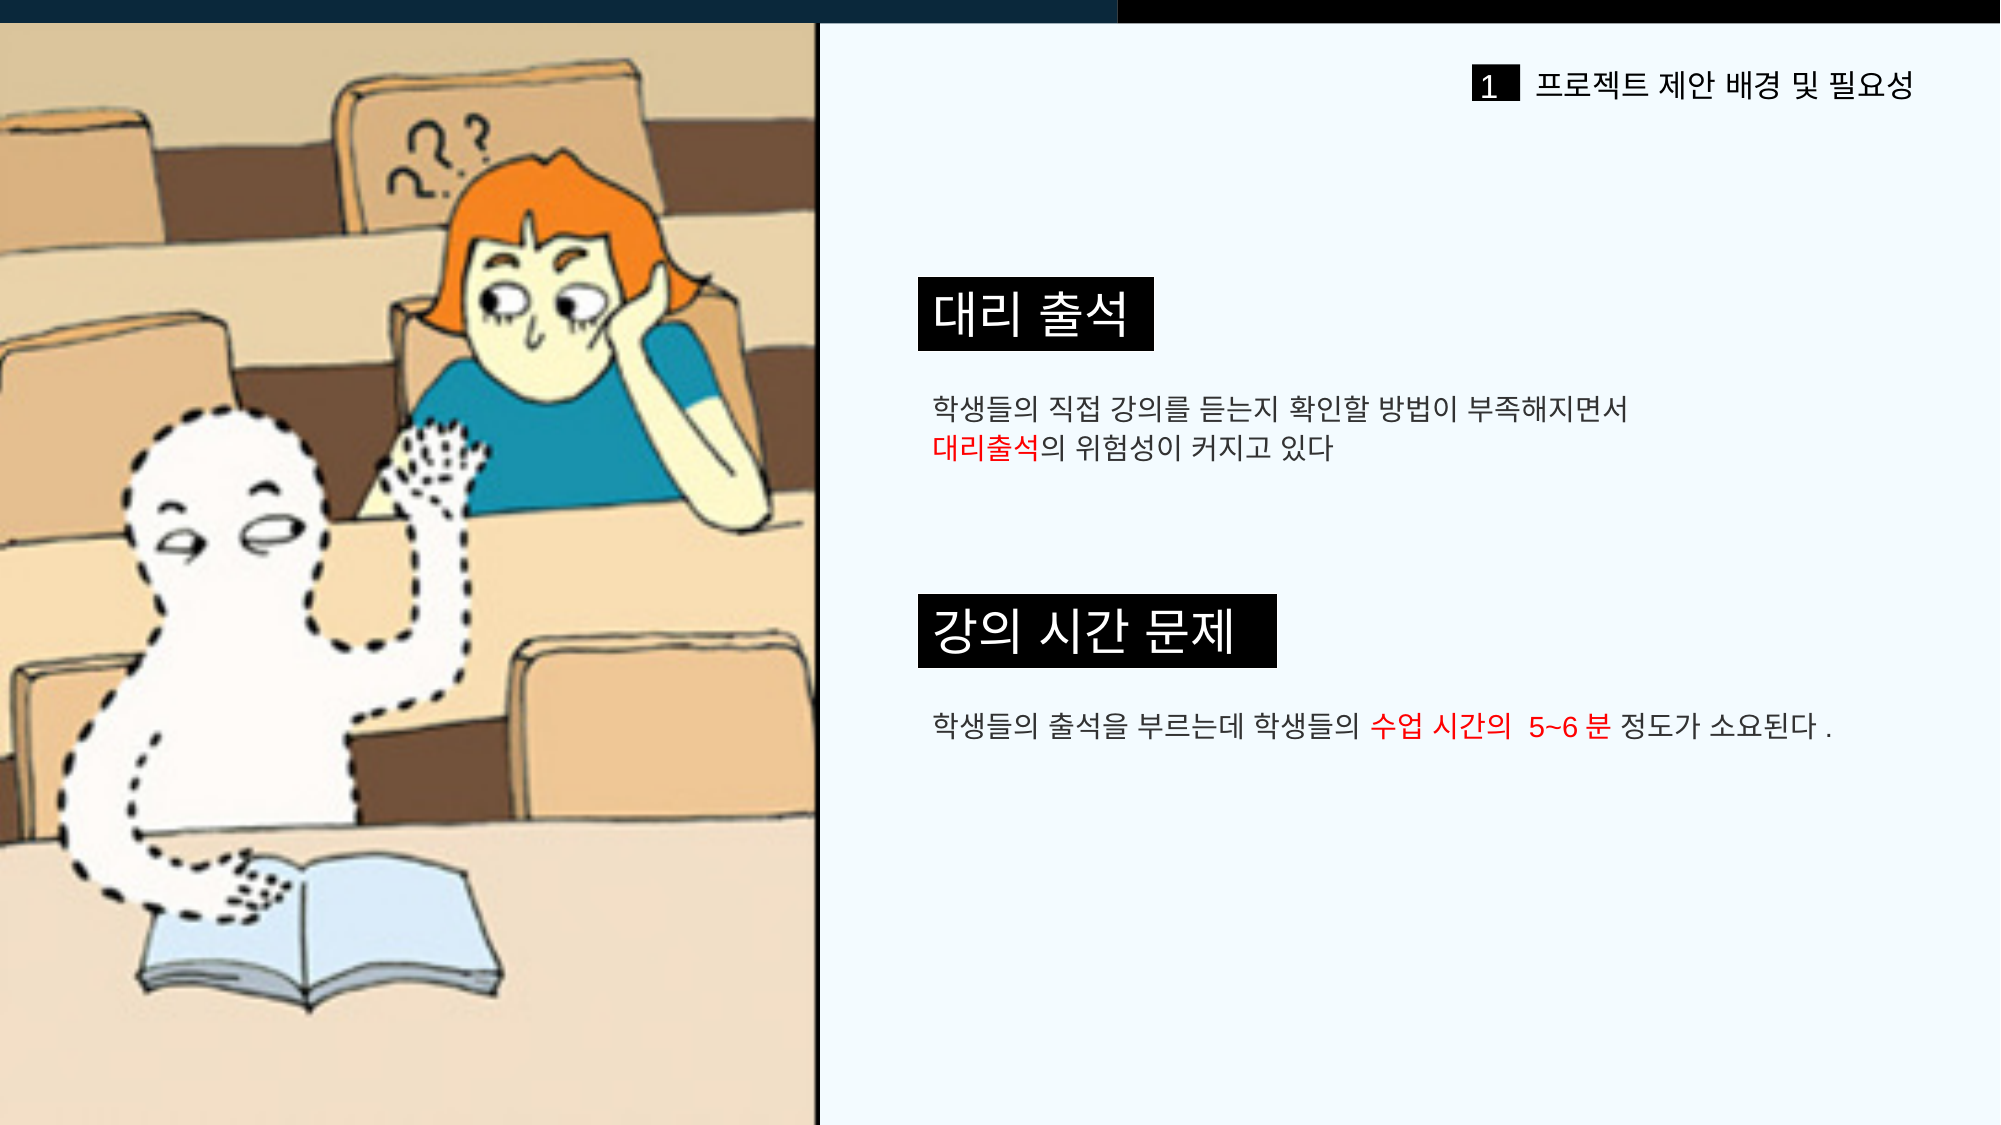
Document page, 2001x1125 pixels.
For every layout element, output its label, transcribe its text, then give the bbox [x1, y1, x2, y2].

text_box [1464, 57, 1970, 150]
text_box 학생들의 출석을 부르는데 학생들의 수업 시간의 5~6분 정도가 소요된다. [917, 697, 1850, 752]
text_box 강의 시간 문제 [917, 593, 1278, 669]
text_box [0, 0, 2000, 24]
text_box 학생들의 직접 강의를 듣는지 확인할 방법이 부족해지면서 대리출석의 위험성이 커지고 있다 [917, 380, 1672, 473]
picture [0, 23, 820, 1125]
text_box 대리 출석 [917, 276, 1155, 352]
